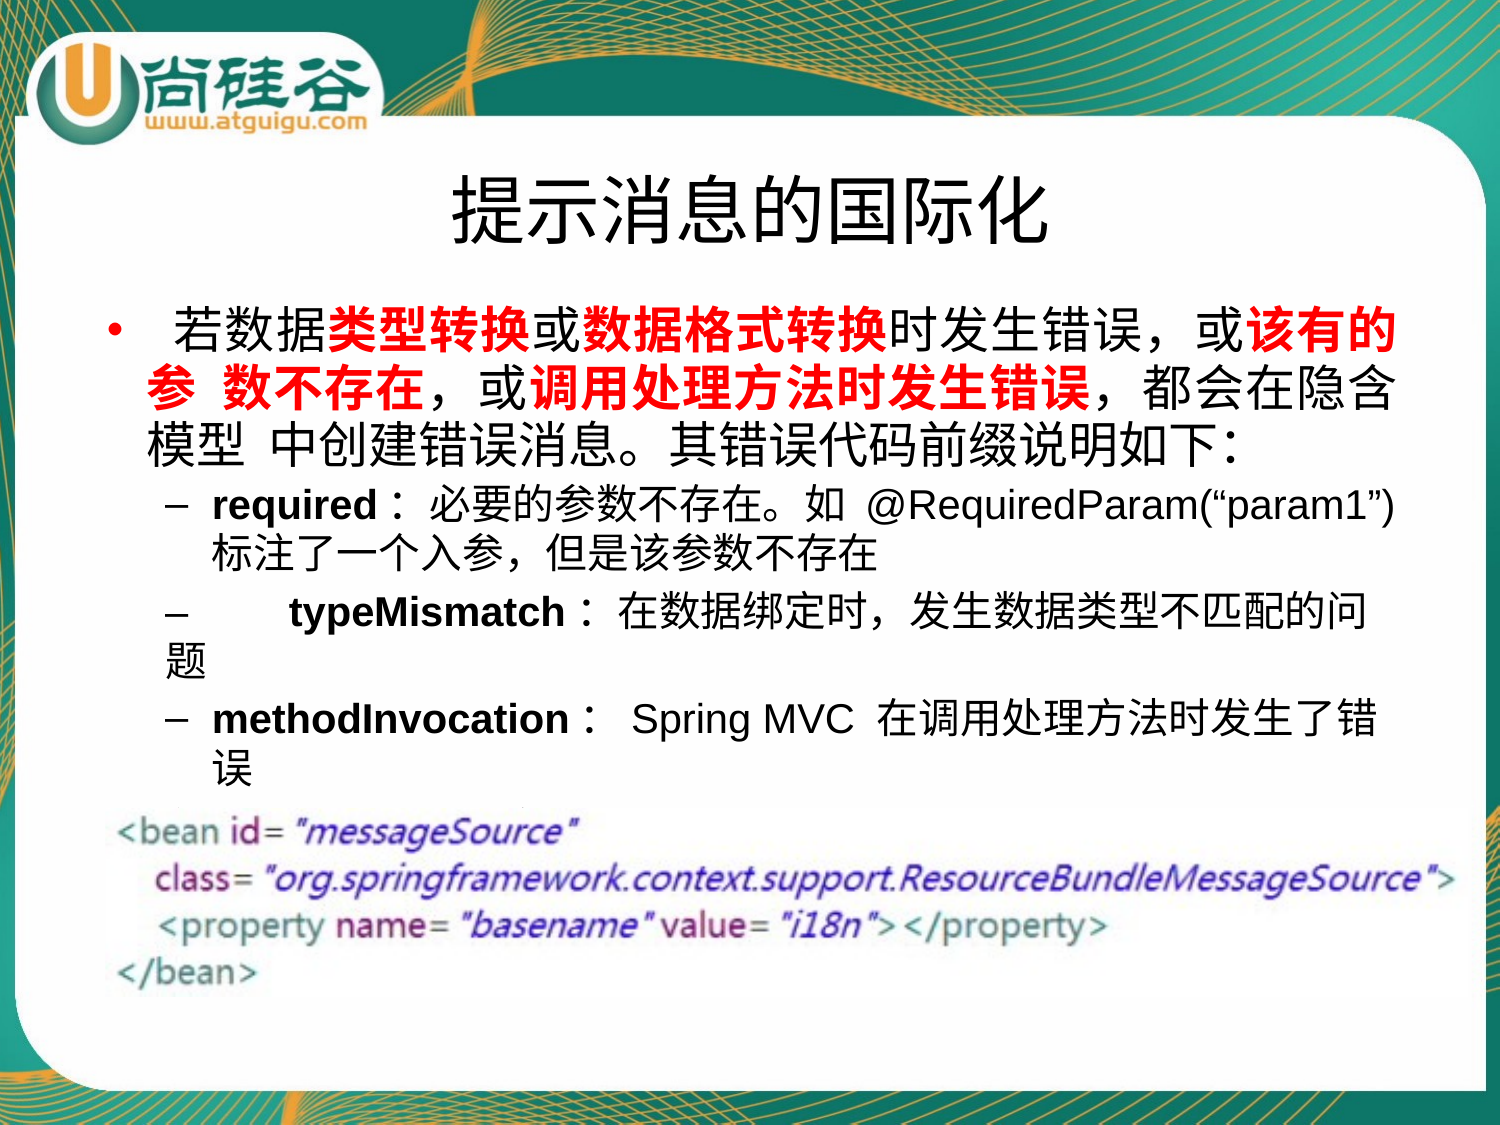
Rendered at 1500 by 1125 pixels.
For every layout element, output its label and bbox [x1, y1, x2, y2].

title [225, 134, 1275, 301]
text_box [87, 301, 1468, 997]
picture [0, 0, 1500, 1125]
